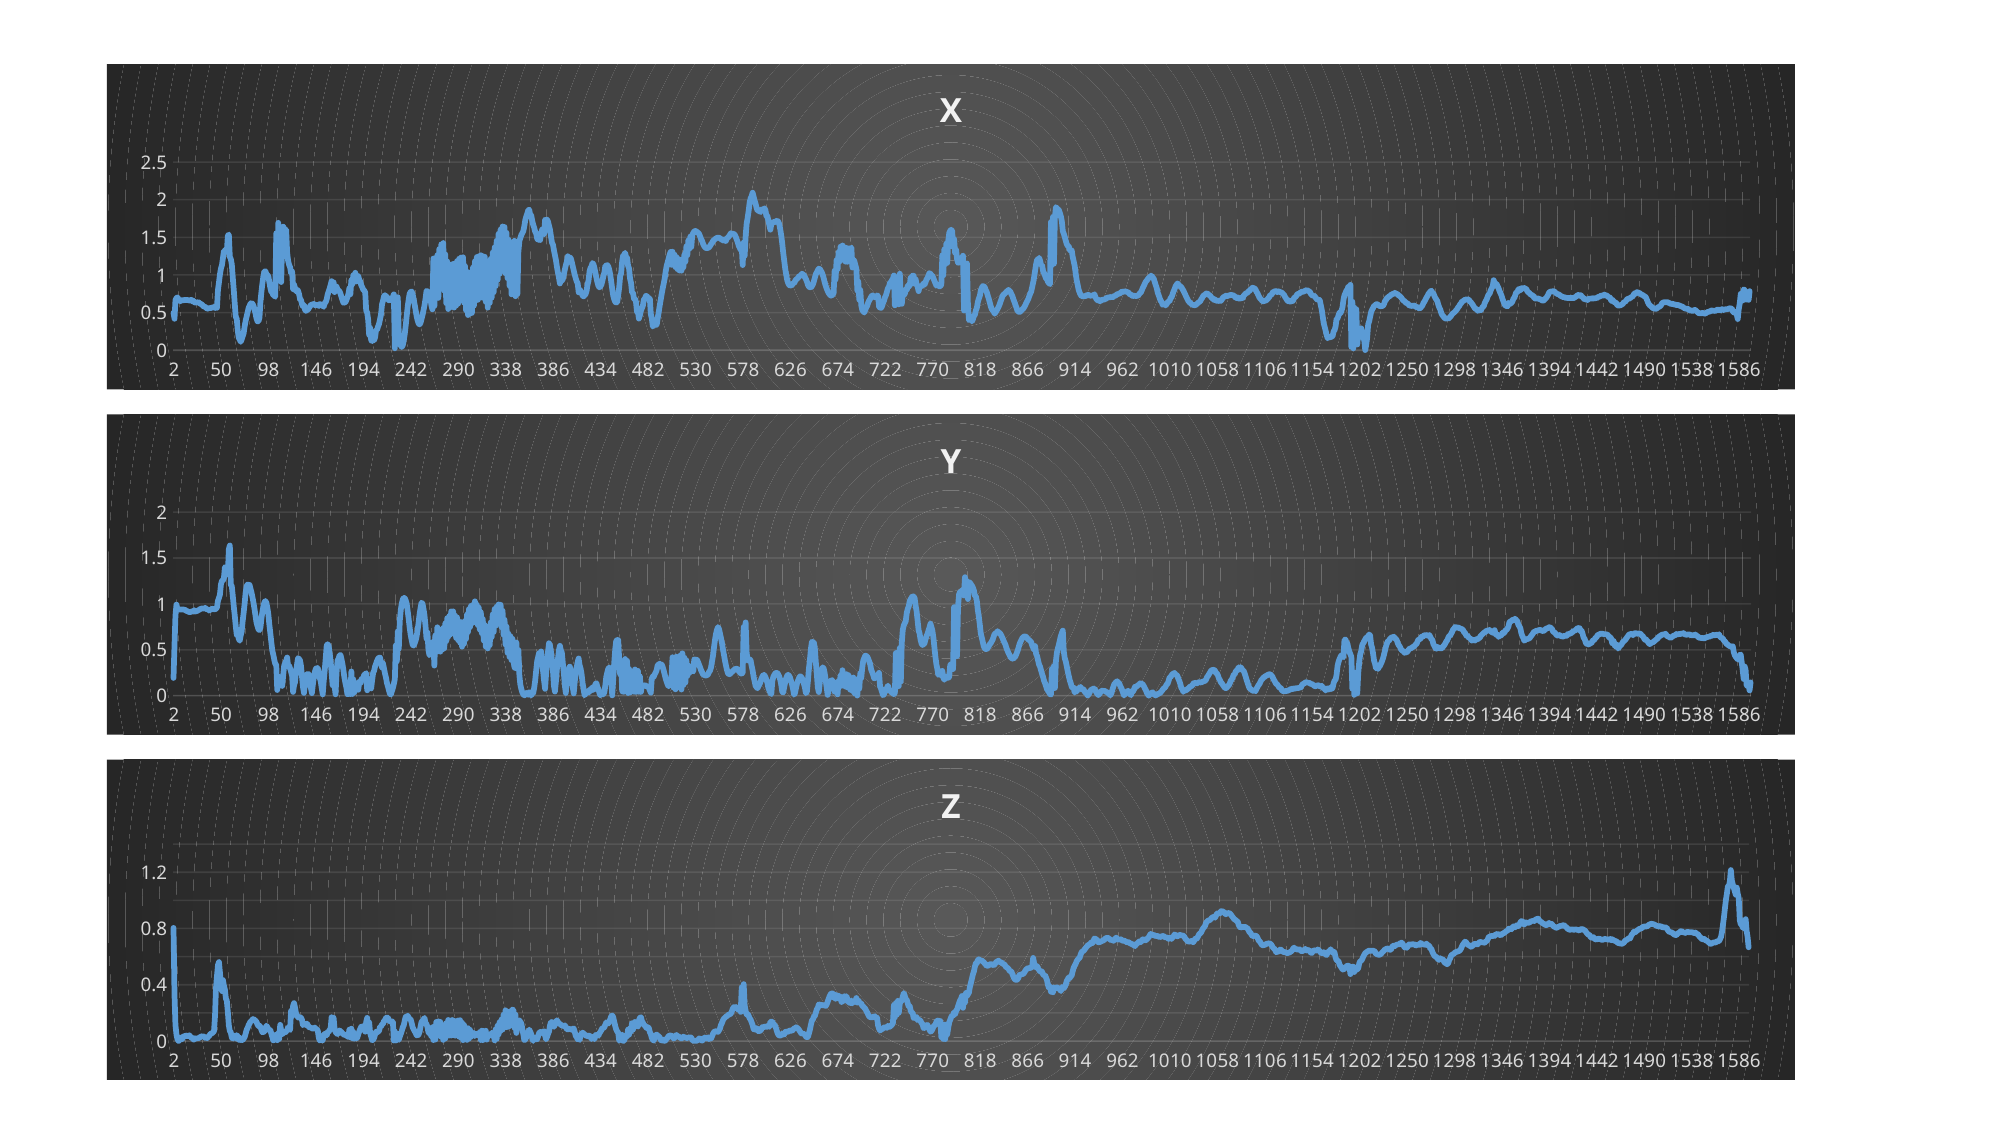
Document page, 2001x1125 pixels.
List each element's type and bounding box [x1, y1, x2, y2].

chart [106, 414, 1795, 735]
chart [106, 63, 1795, 390]
chart [106, 759, 1795, 1080]
